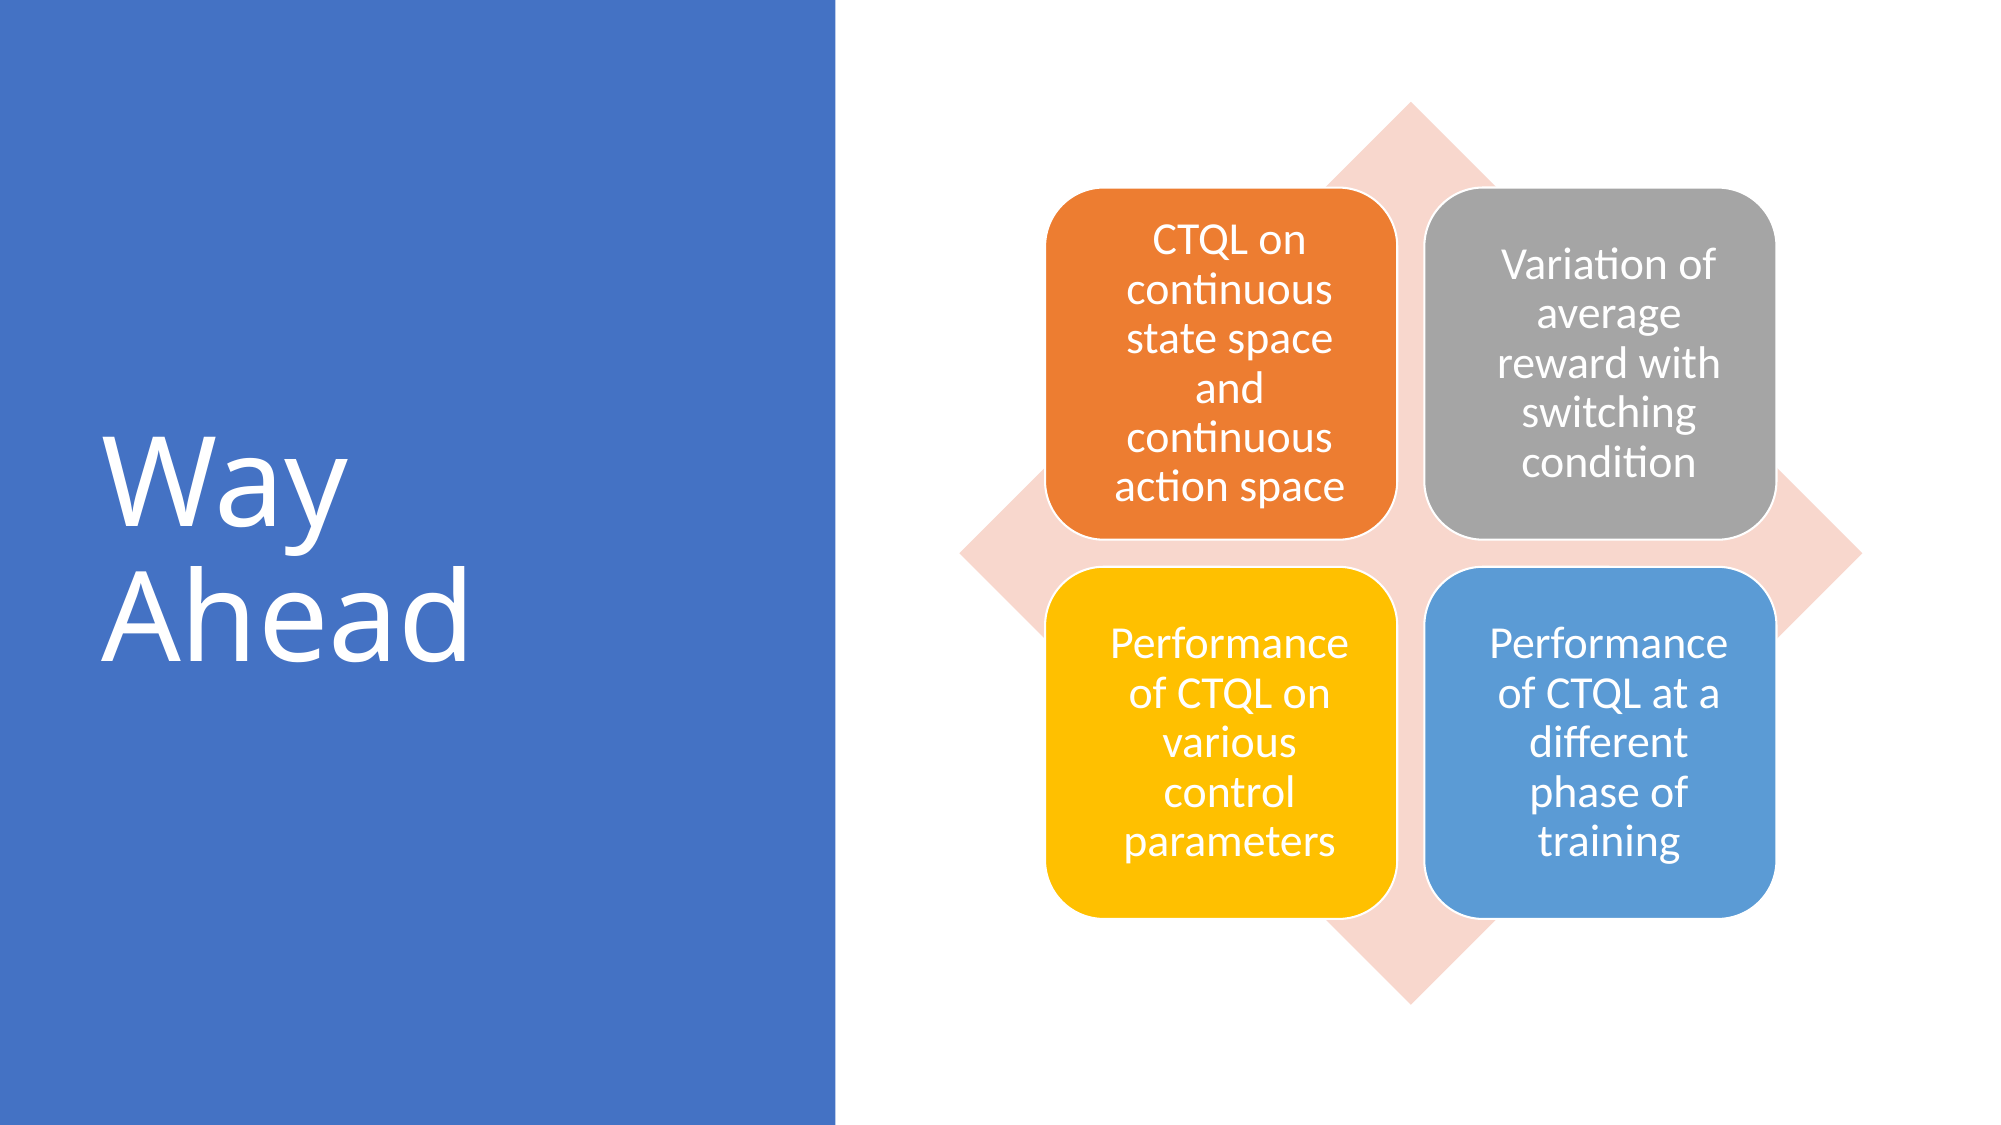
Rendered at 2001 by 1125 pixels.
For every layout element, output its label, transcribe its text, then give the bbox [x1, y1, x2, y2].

title Way Ahead [86, 101, 711, 1005]
text_box [0, 0, 836, 1125]
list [897, 101, 1925, 1005]
